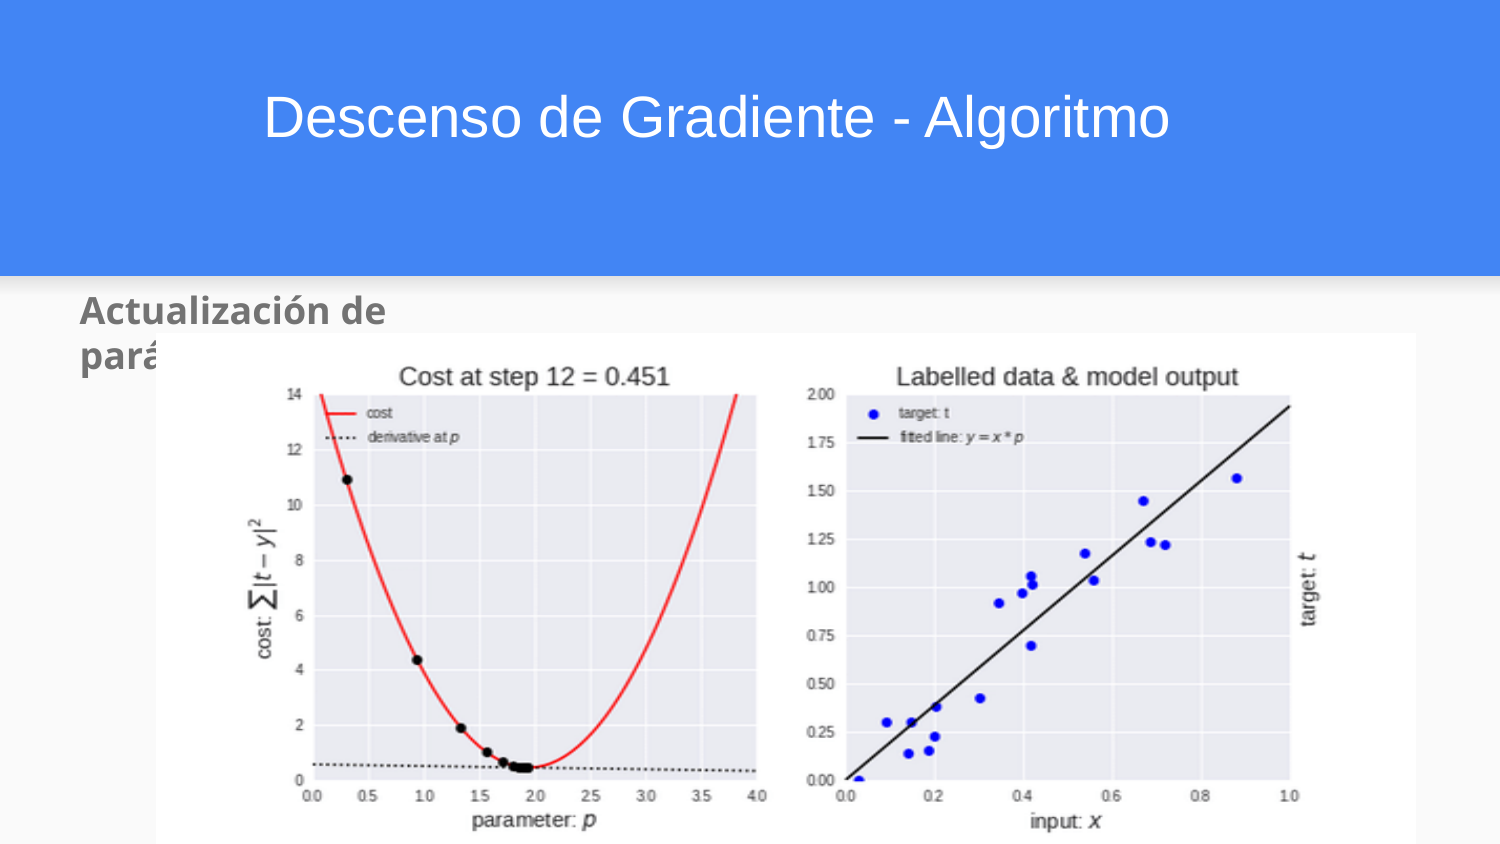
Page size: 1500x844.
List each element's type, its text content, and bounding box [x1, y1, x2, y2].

picture [156, 333, 1416, 844]
title Descenso de Gradiente - Algoritmo [43, 38, 1392, 165]
text_box Actualización de parámetros: [64, 272, 594, 335]
